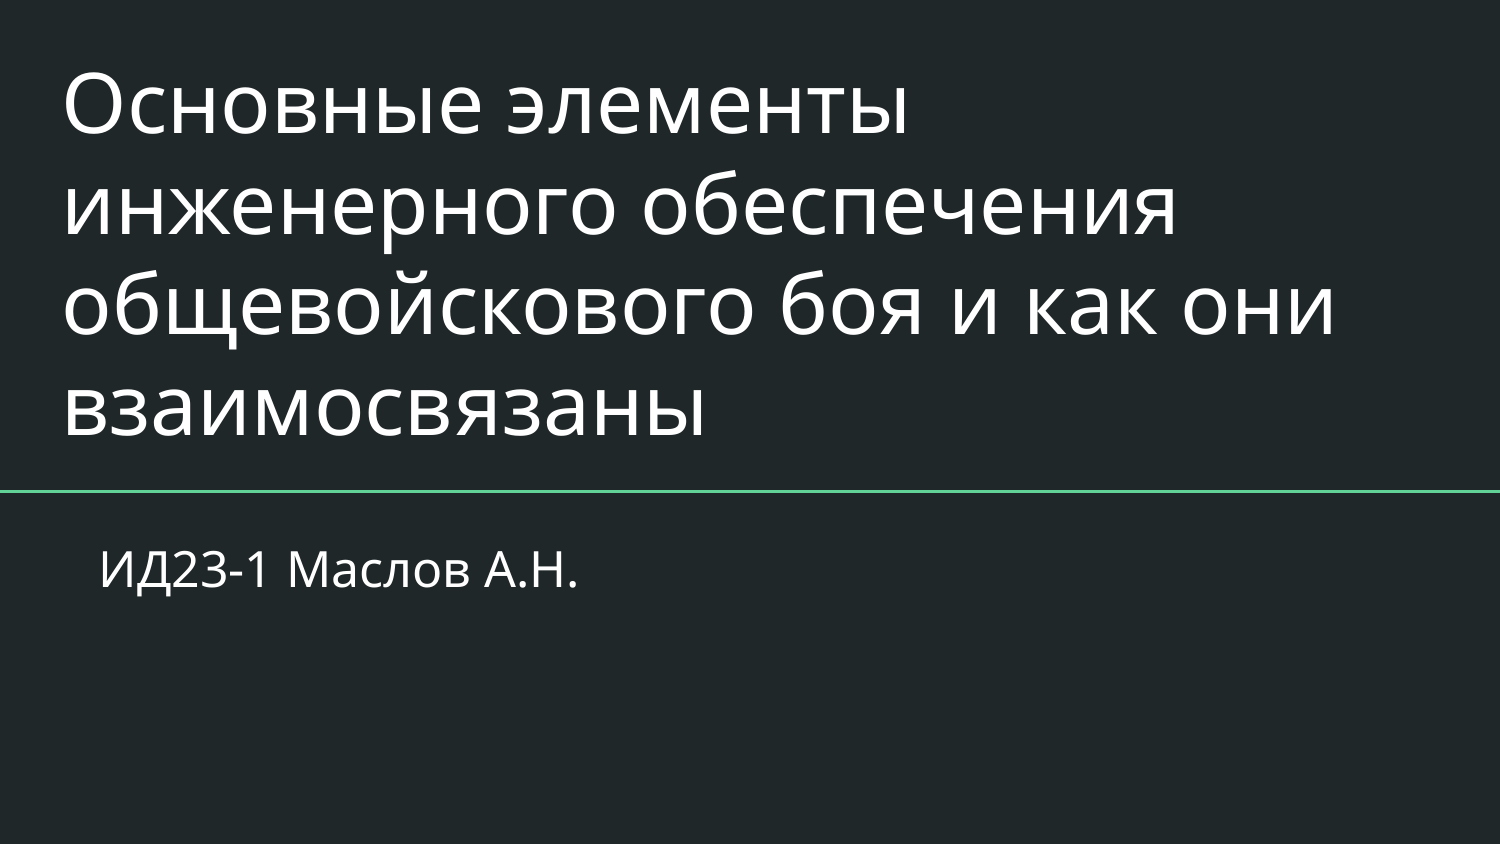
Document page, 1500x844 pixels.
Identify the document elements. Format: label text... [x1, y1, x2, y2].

subtitle ИД23-1 Маслов А.Н. [83, 522, 1417, 626]
title Основные элементы инженерного обеспечения общевойскового боя и как они взаимосвязаны [46, 206, 1464, 467]
